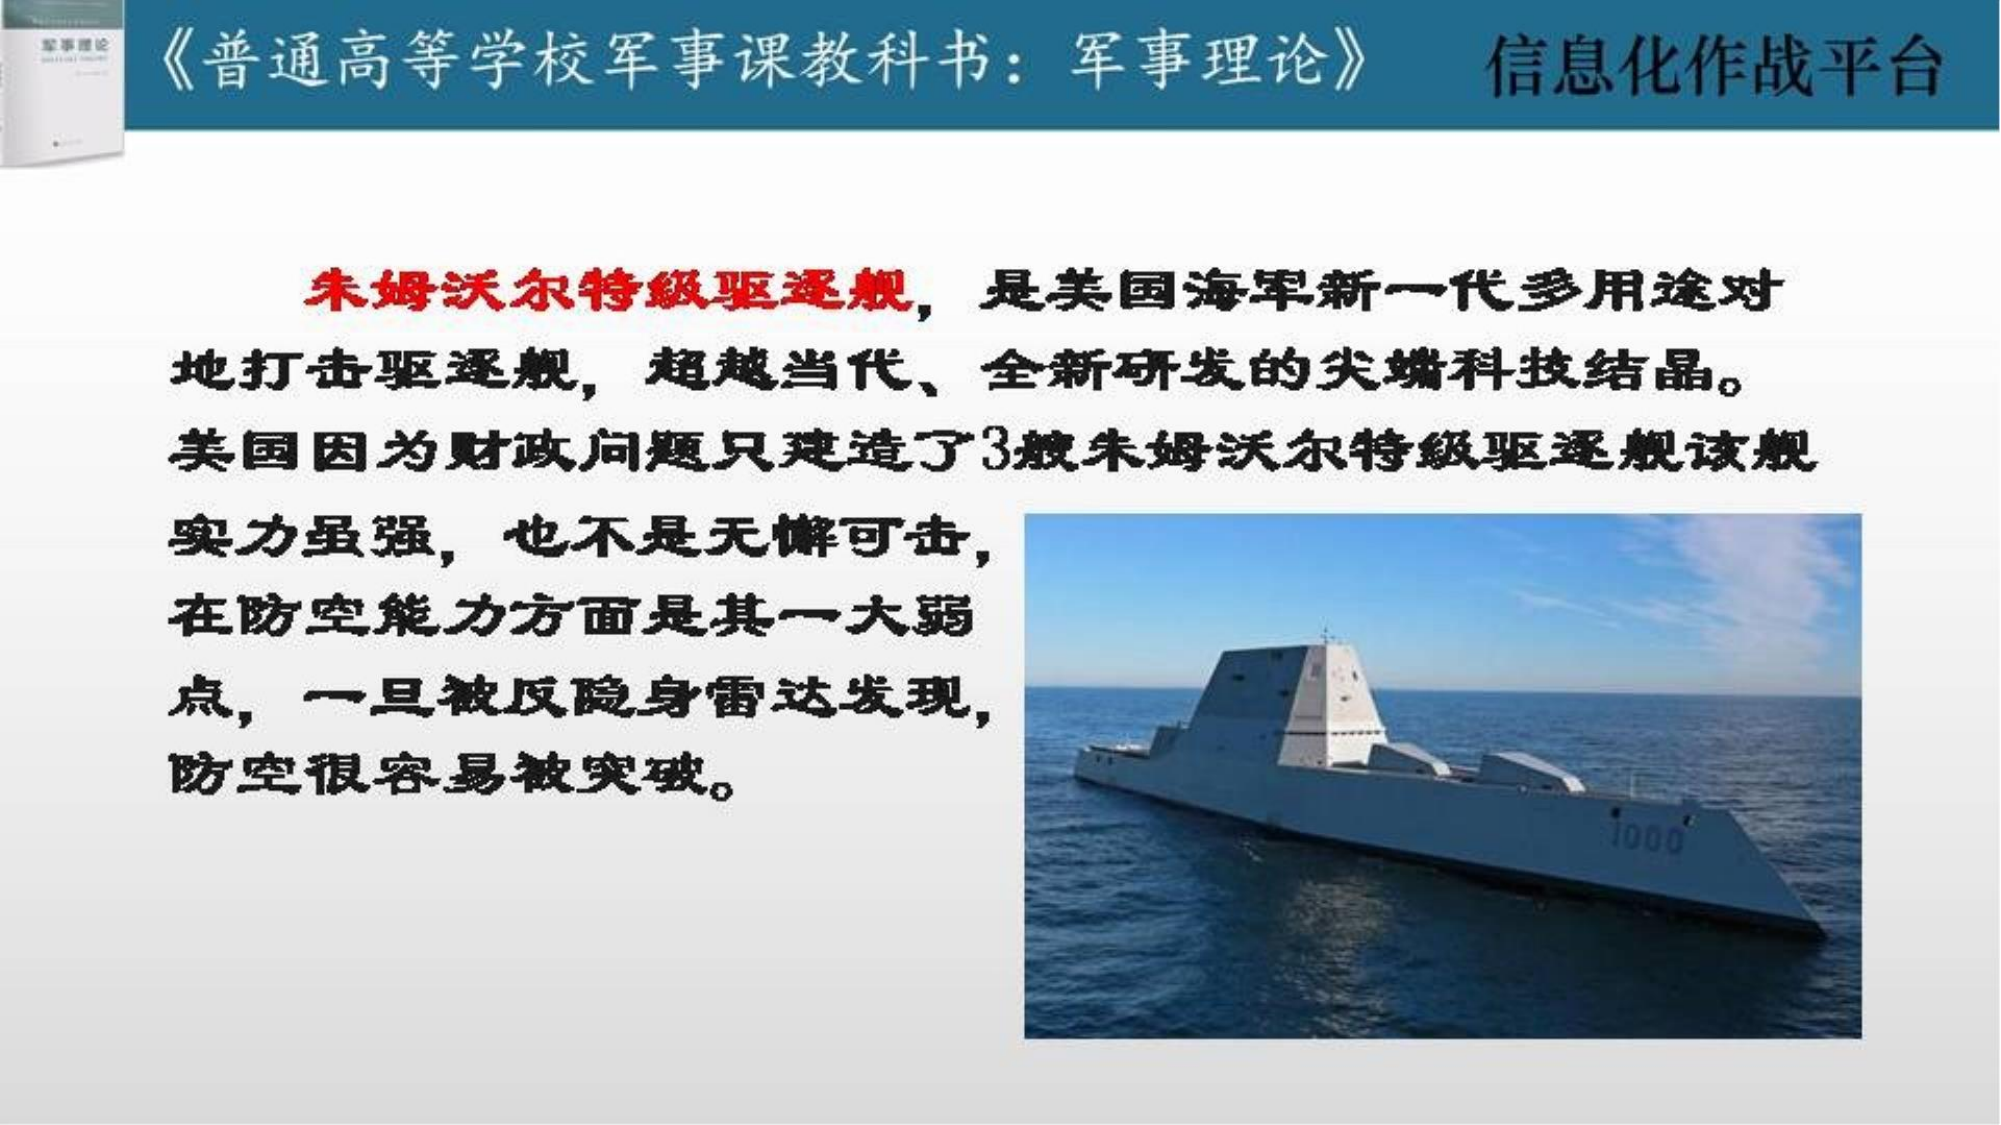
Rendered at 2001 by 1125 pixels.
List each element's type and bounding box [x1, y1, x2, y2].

text_box [0, 0, 2000, 1125]
